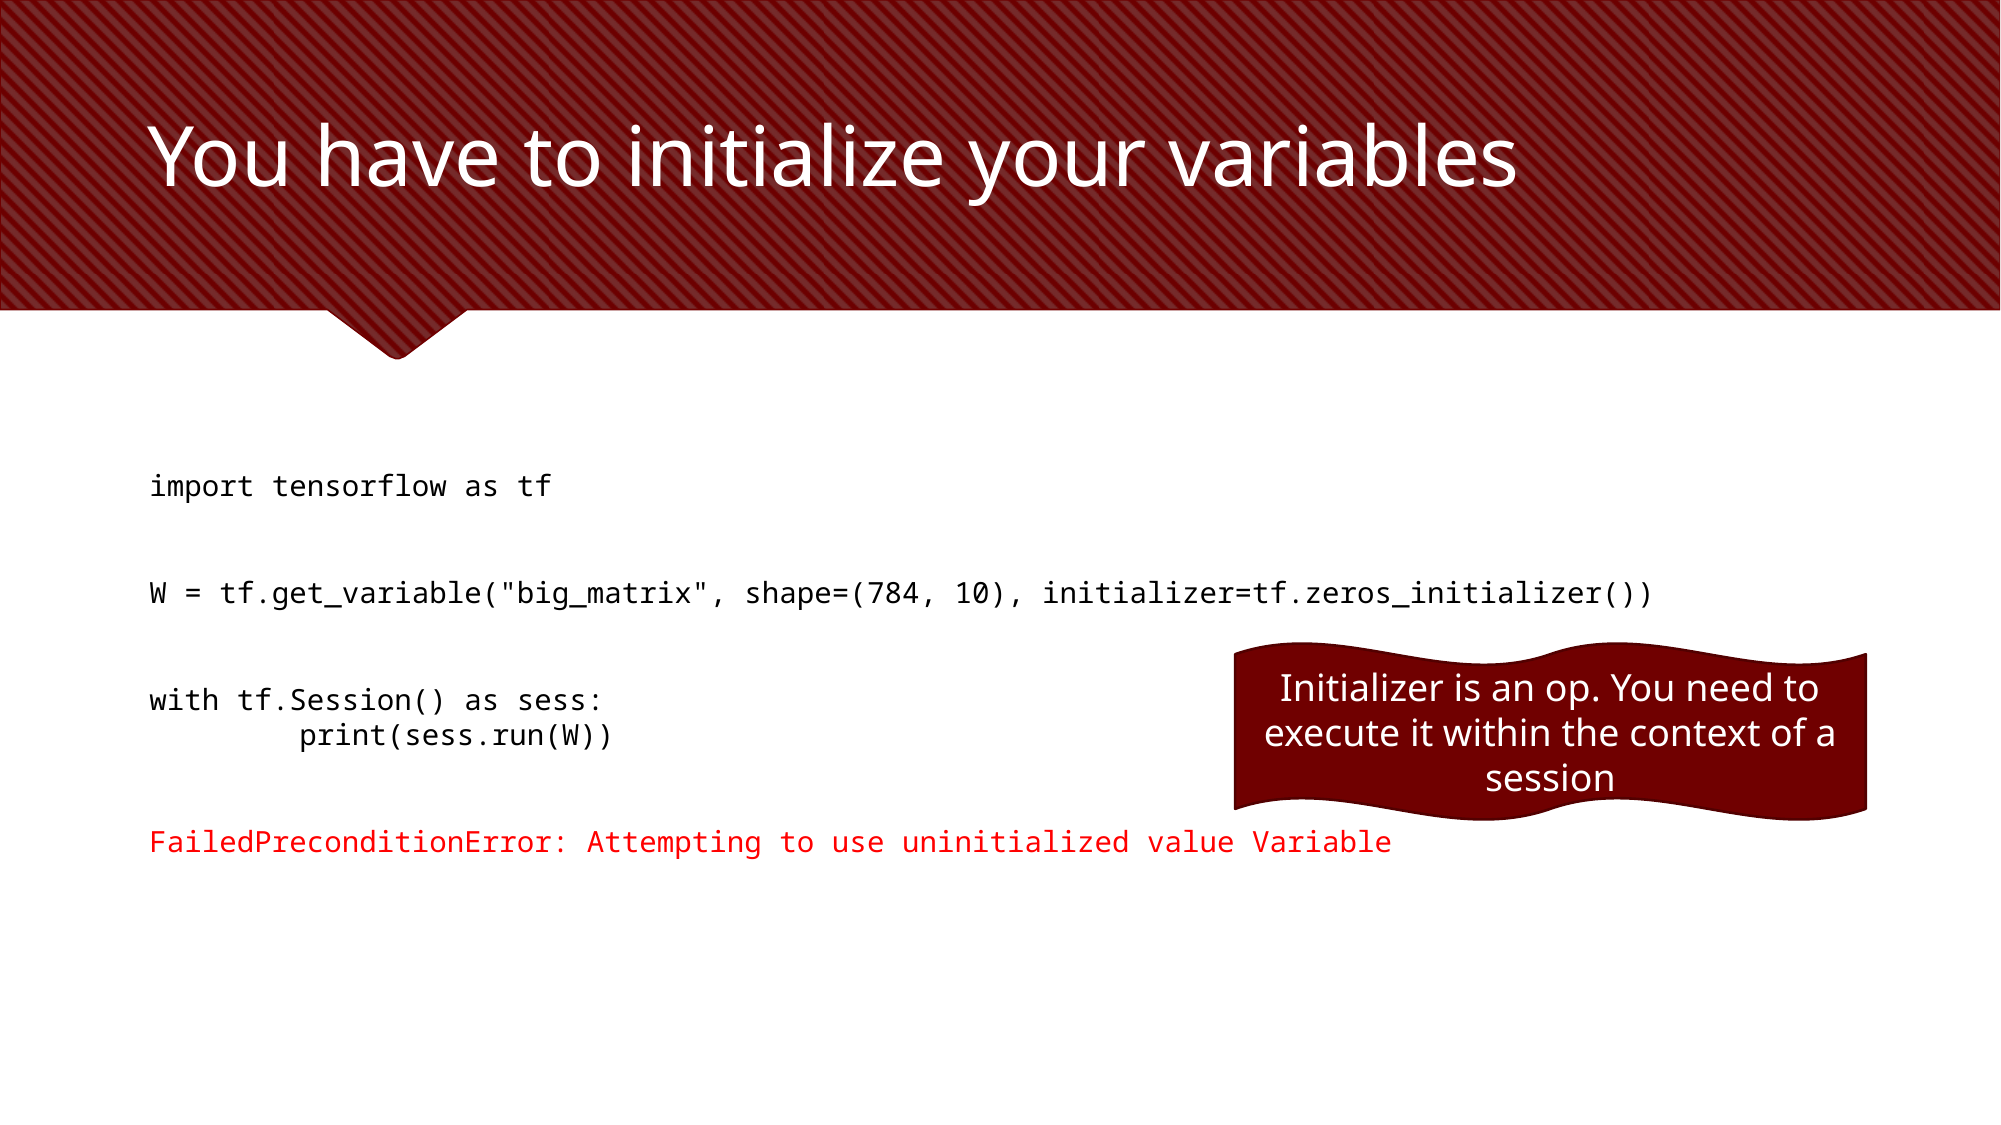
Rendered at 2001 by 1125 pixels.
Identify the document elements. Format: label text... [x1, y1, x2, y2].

title You have to initialize your variables [132, 73, 1868, 233]
text_box Initializer is an op. You need to execute it within the context of a session [1233, 642, 1868, 821]
list import tensorflow as tf W = tf.get_variable("big_matrix", shape=(784, 10), initializer=tf.zeros_initializer()) with tf.Session() as sess: print(sess.run(W)) FailedPreconditionError: Attempting to use uninitialized value Variable [134, 364, 1866, 962]
